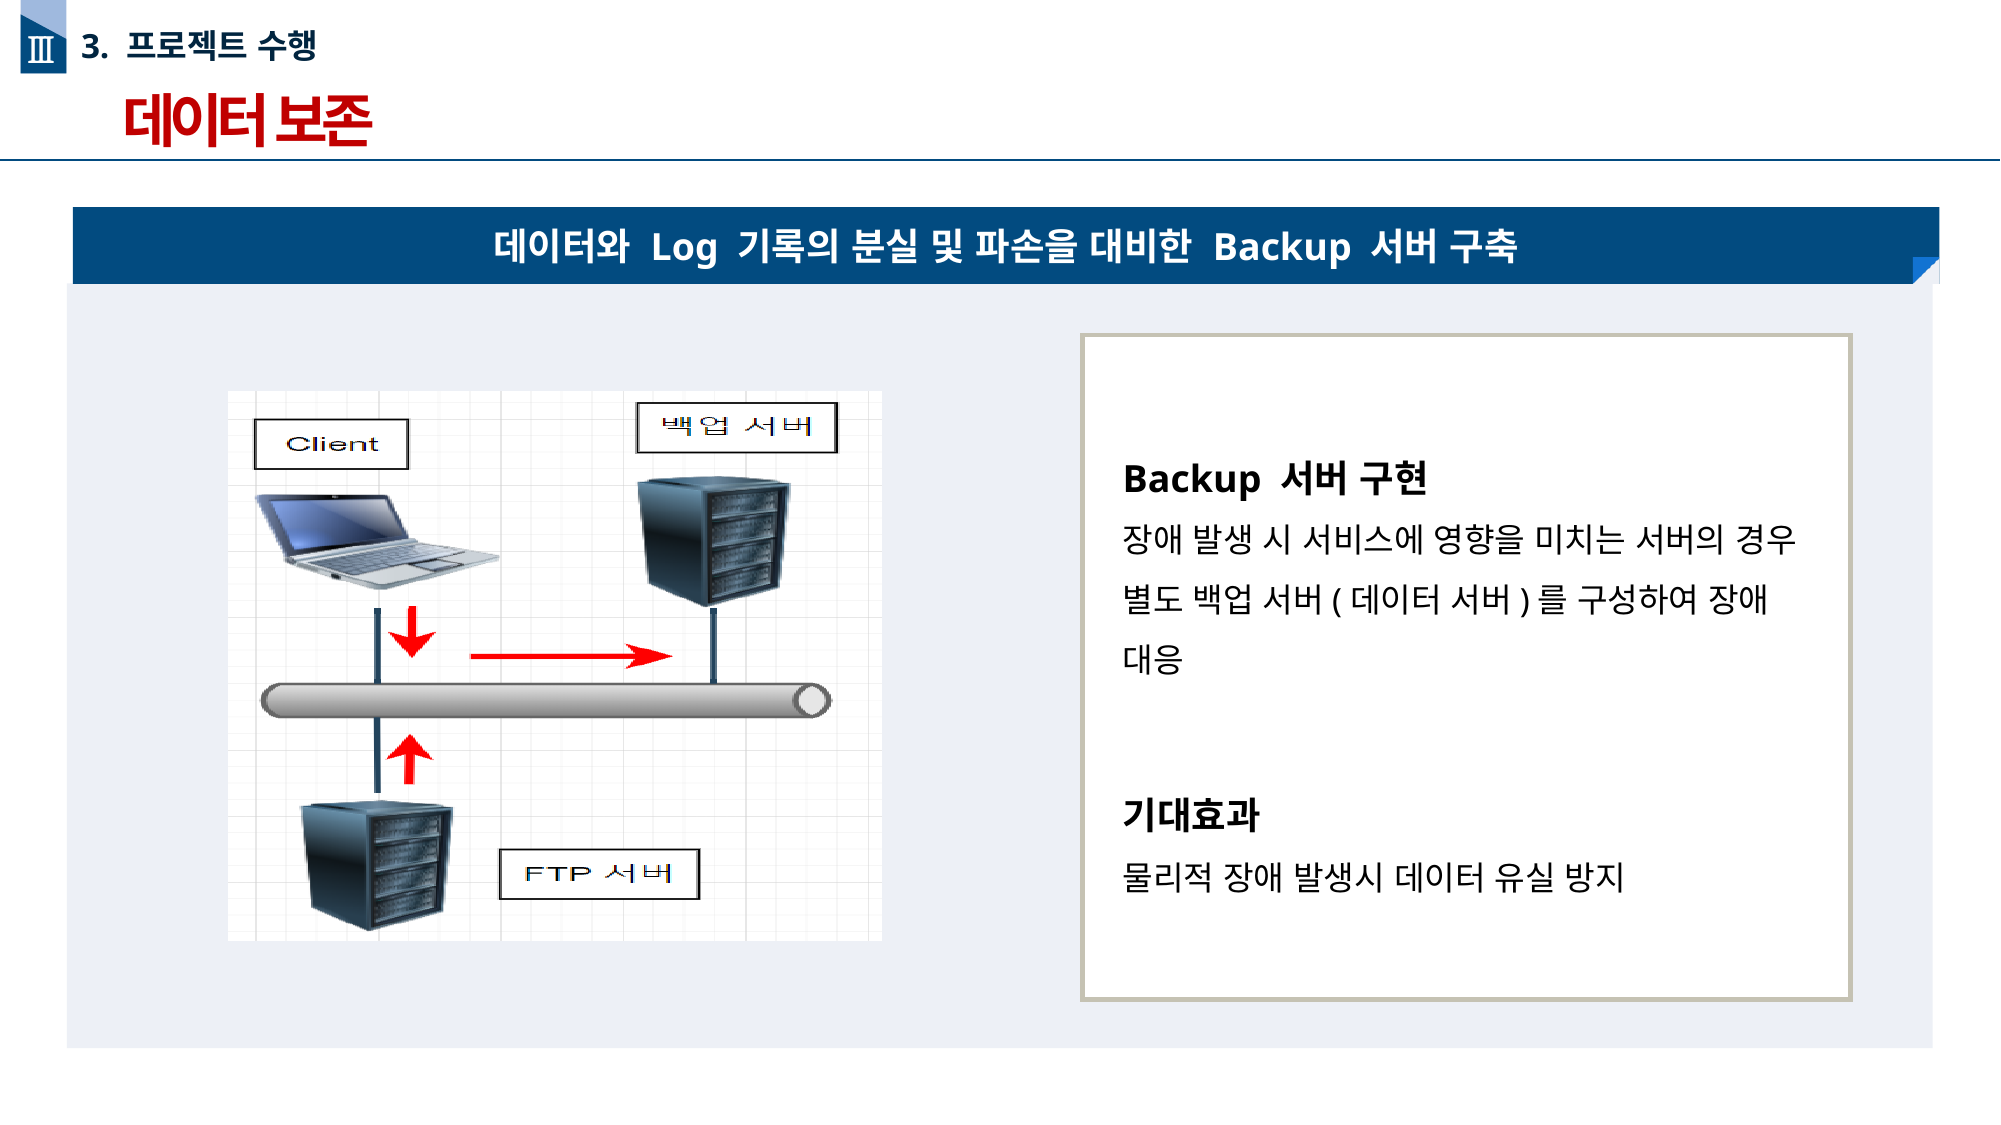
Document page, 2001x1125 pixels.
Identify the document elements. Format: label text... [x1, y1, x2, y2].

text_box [20, 0, 67, 170]
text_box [66, 161, 1940, 1049]
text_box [67, 76, 1940, 159]
text_box 3. 프로젝트 수행 [67, 17, 684, 73]
picture [228, 391, 882, 941]
